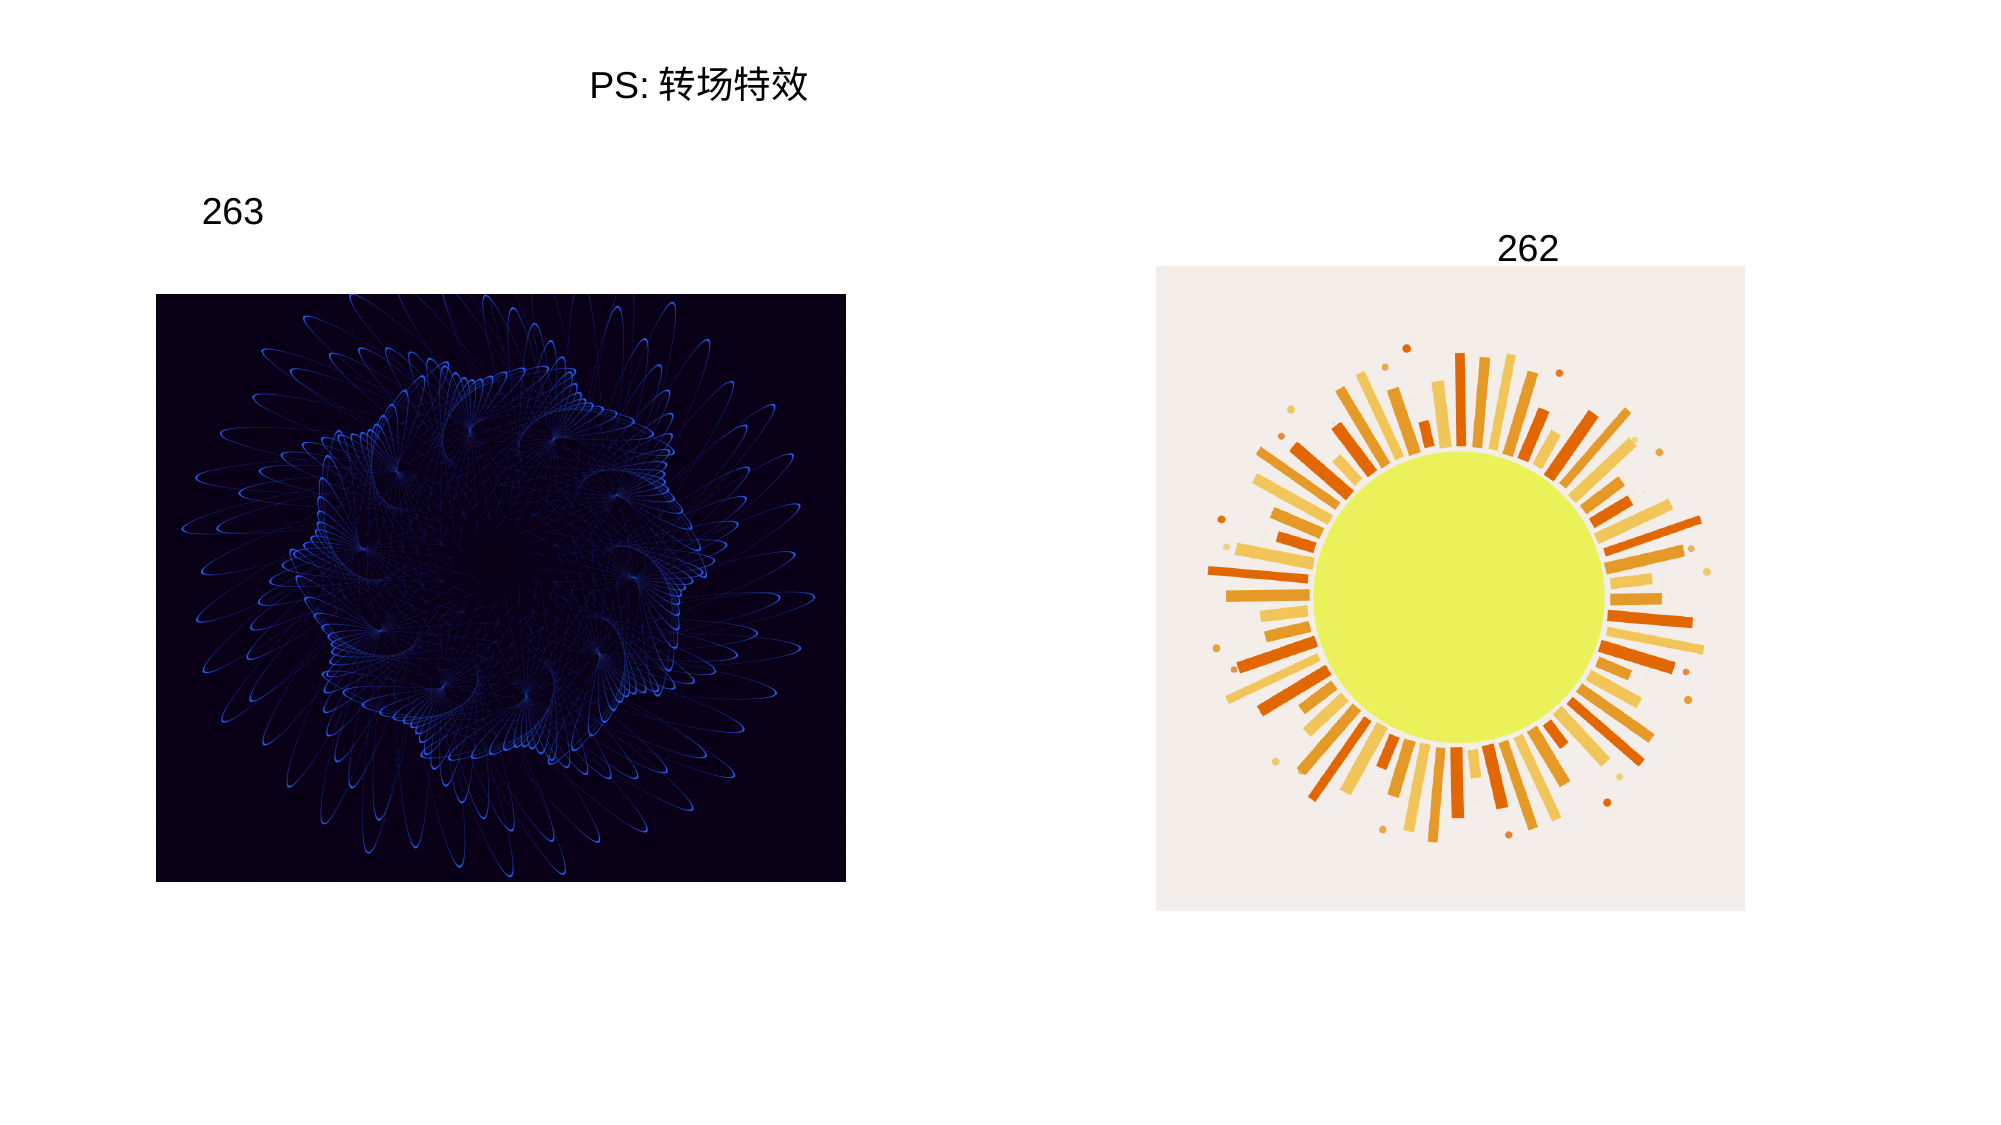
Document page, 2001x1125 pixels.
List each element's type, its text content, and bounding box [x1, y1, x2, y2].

text_box 262 [1482, 216, 2000, 277]
text_box PS:转场特效 [574, 53, 1242, 113]
text_box 263 [187, 179, 854, 240]
picture [1155, 265, 1746, 911]
picture [156, 293, 846, 883]
